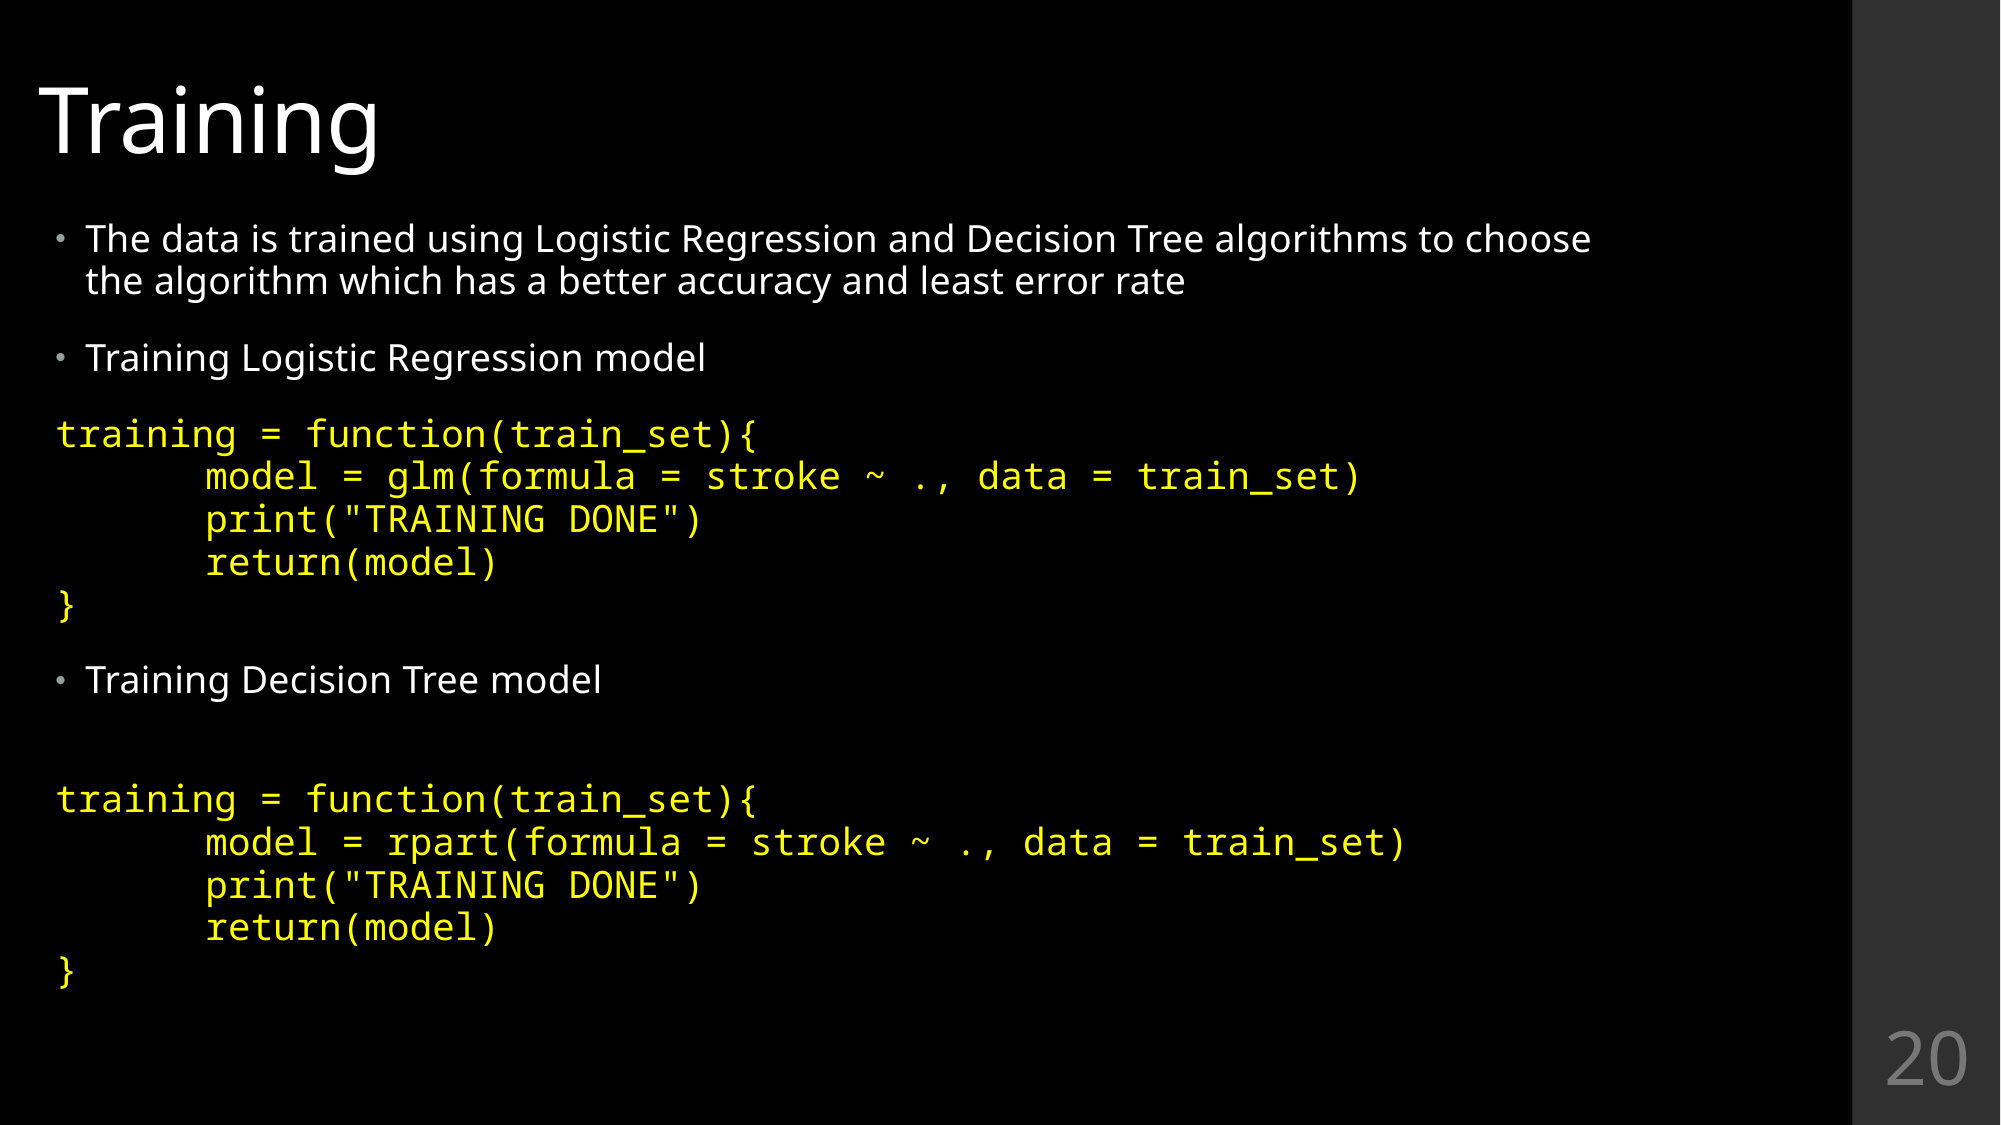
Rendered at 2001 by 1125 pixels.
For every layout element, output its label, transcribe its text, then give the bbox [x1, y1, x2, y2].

title Training [23, 19, 1599, 182]
list The data is trained using Logistic Regression and Decision Tree algorithms to choose the algorithm which has a better accuracy and least error rate Training Logistic Regression model training = function(train_set){ model = glm(formula = stroke ~ ., data = train_set) print("TRAINING DONE") return(model) } Training Decision Tree model training = function(train_set){ model = rpart(formula = stroke ~ ., data = train_set) print("TRAINING DONE") return(model) } [40, 210, 1663, 1020]
slide_number 19 [1852, 1012, 2000, 1110]
